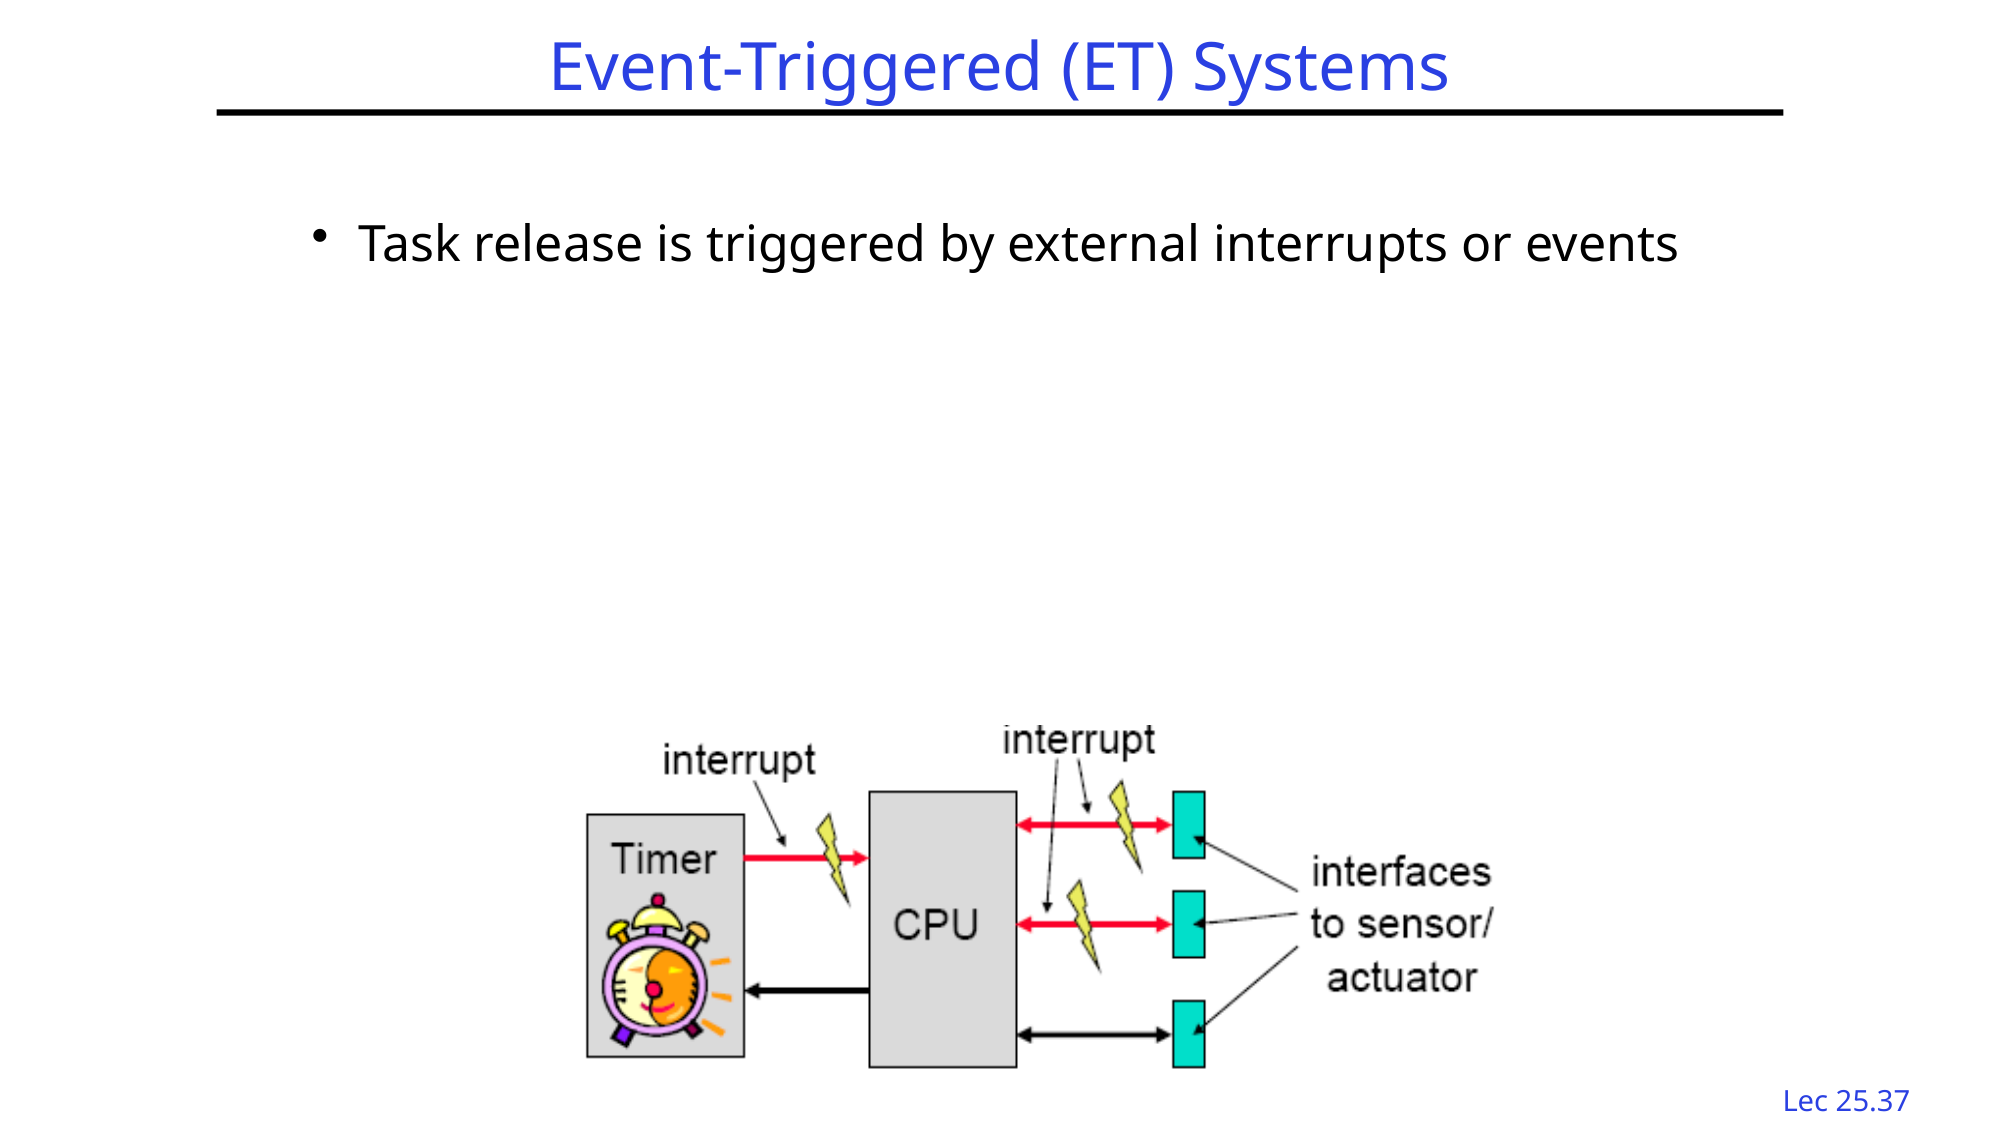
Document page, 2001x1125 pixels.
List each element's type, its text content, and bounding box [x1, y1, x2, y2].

title Event-Triggered (ET) Systems [216, 24, 1784, 113]
picture [577, 725, 1502, 1076]
list Task release is triggered by external interrupts or events [296, 210, 1704, 750]
